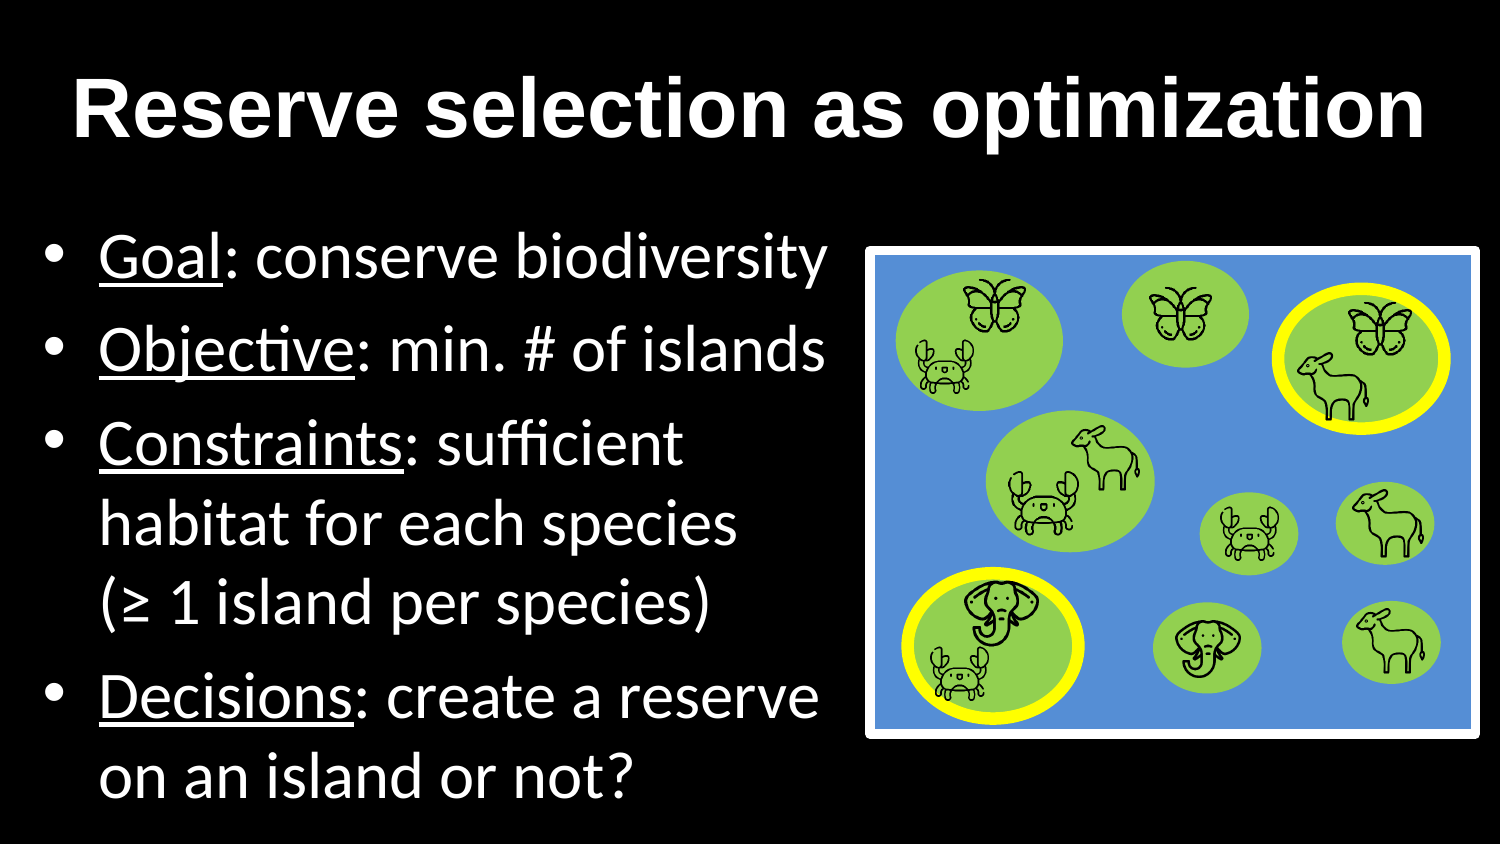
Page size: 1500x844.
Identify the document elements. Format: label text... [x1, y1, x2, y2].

text_box Goal: conserve biodiversity Objective: min. # of islands Constraints: sufficient habitat for each species (≥ 1 island per species) Decisions: create a reserve on an island or not? [27, 204, 903, 788]
title Reserve selection as optimization [37, 33, 1463, 175]
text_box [869, 250, 1476, 735]
